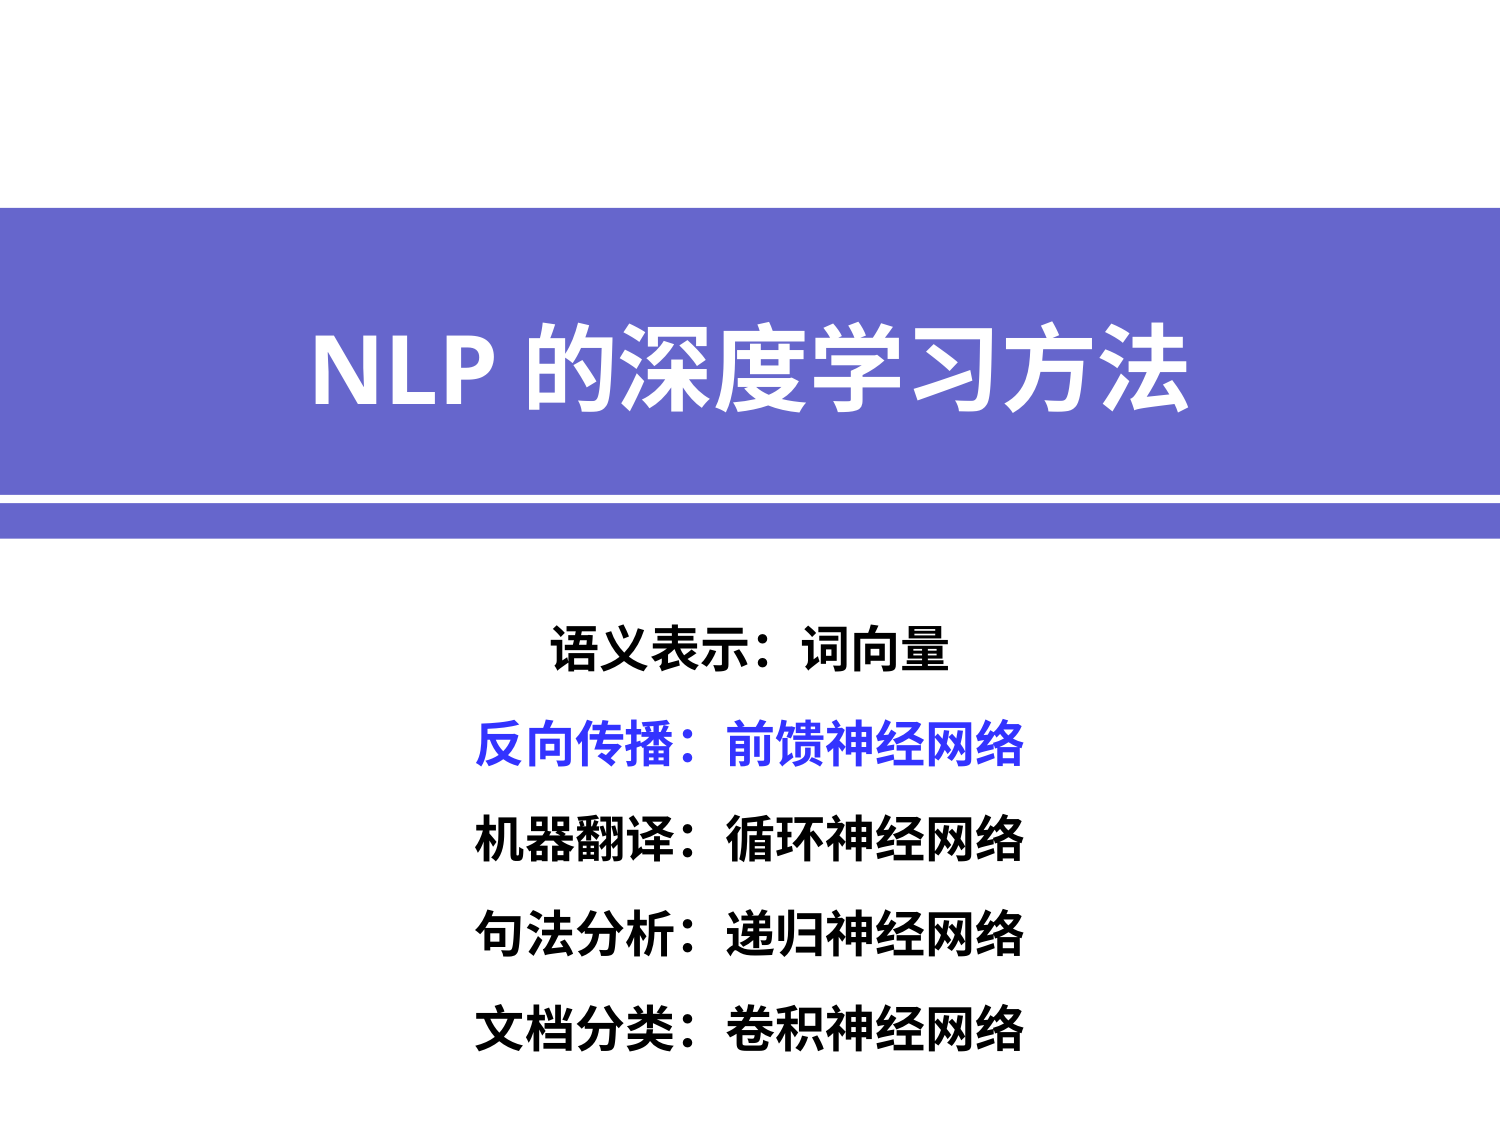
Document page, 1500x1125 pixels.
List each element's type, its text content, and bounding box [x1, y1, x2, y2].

subtitle 语义表示：词向量 反向传播：前馈神经网络 机器翻译：循环神经网络 句法分析：递归神经网络 文档分类：卷积神经网络 [206, 609, 1294, 885]
title NLP的深度学习方法 [87, 234, 1413, 499]
